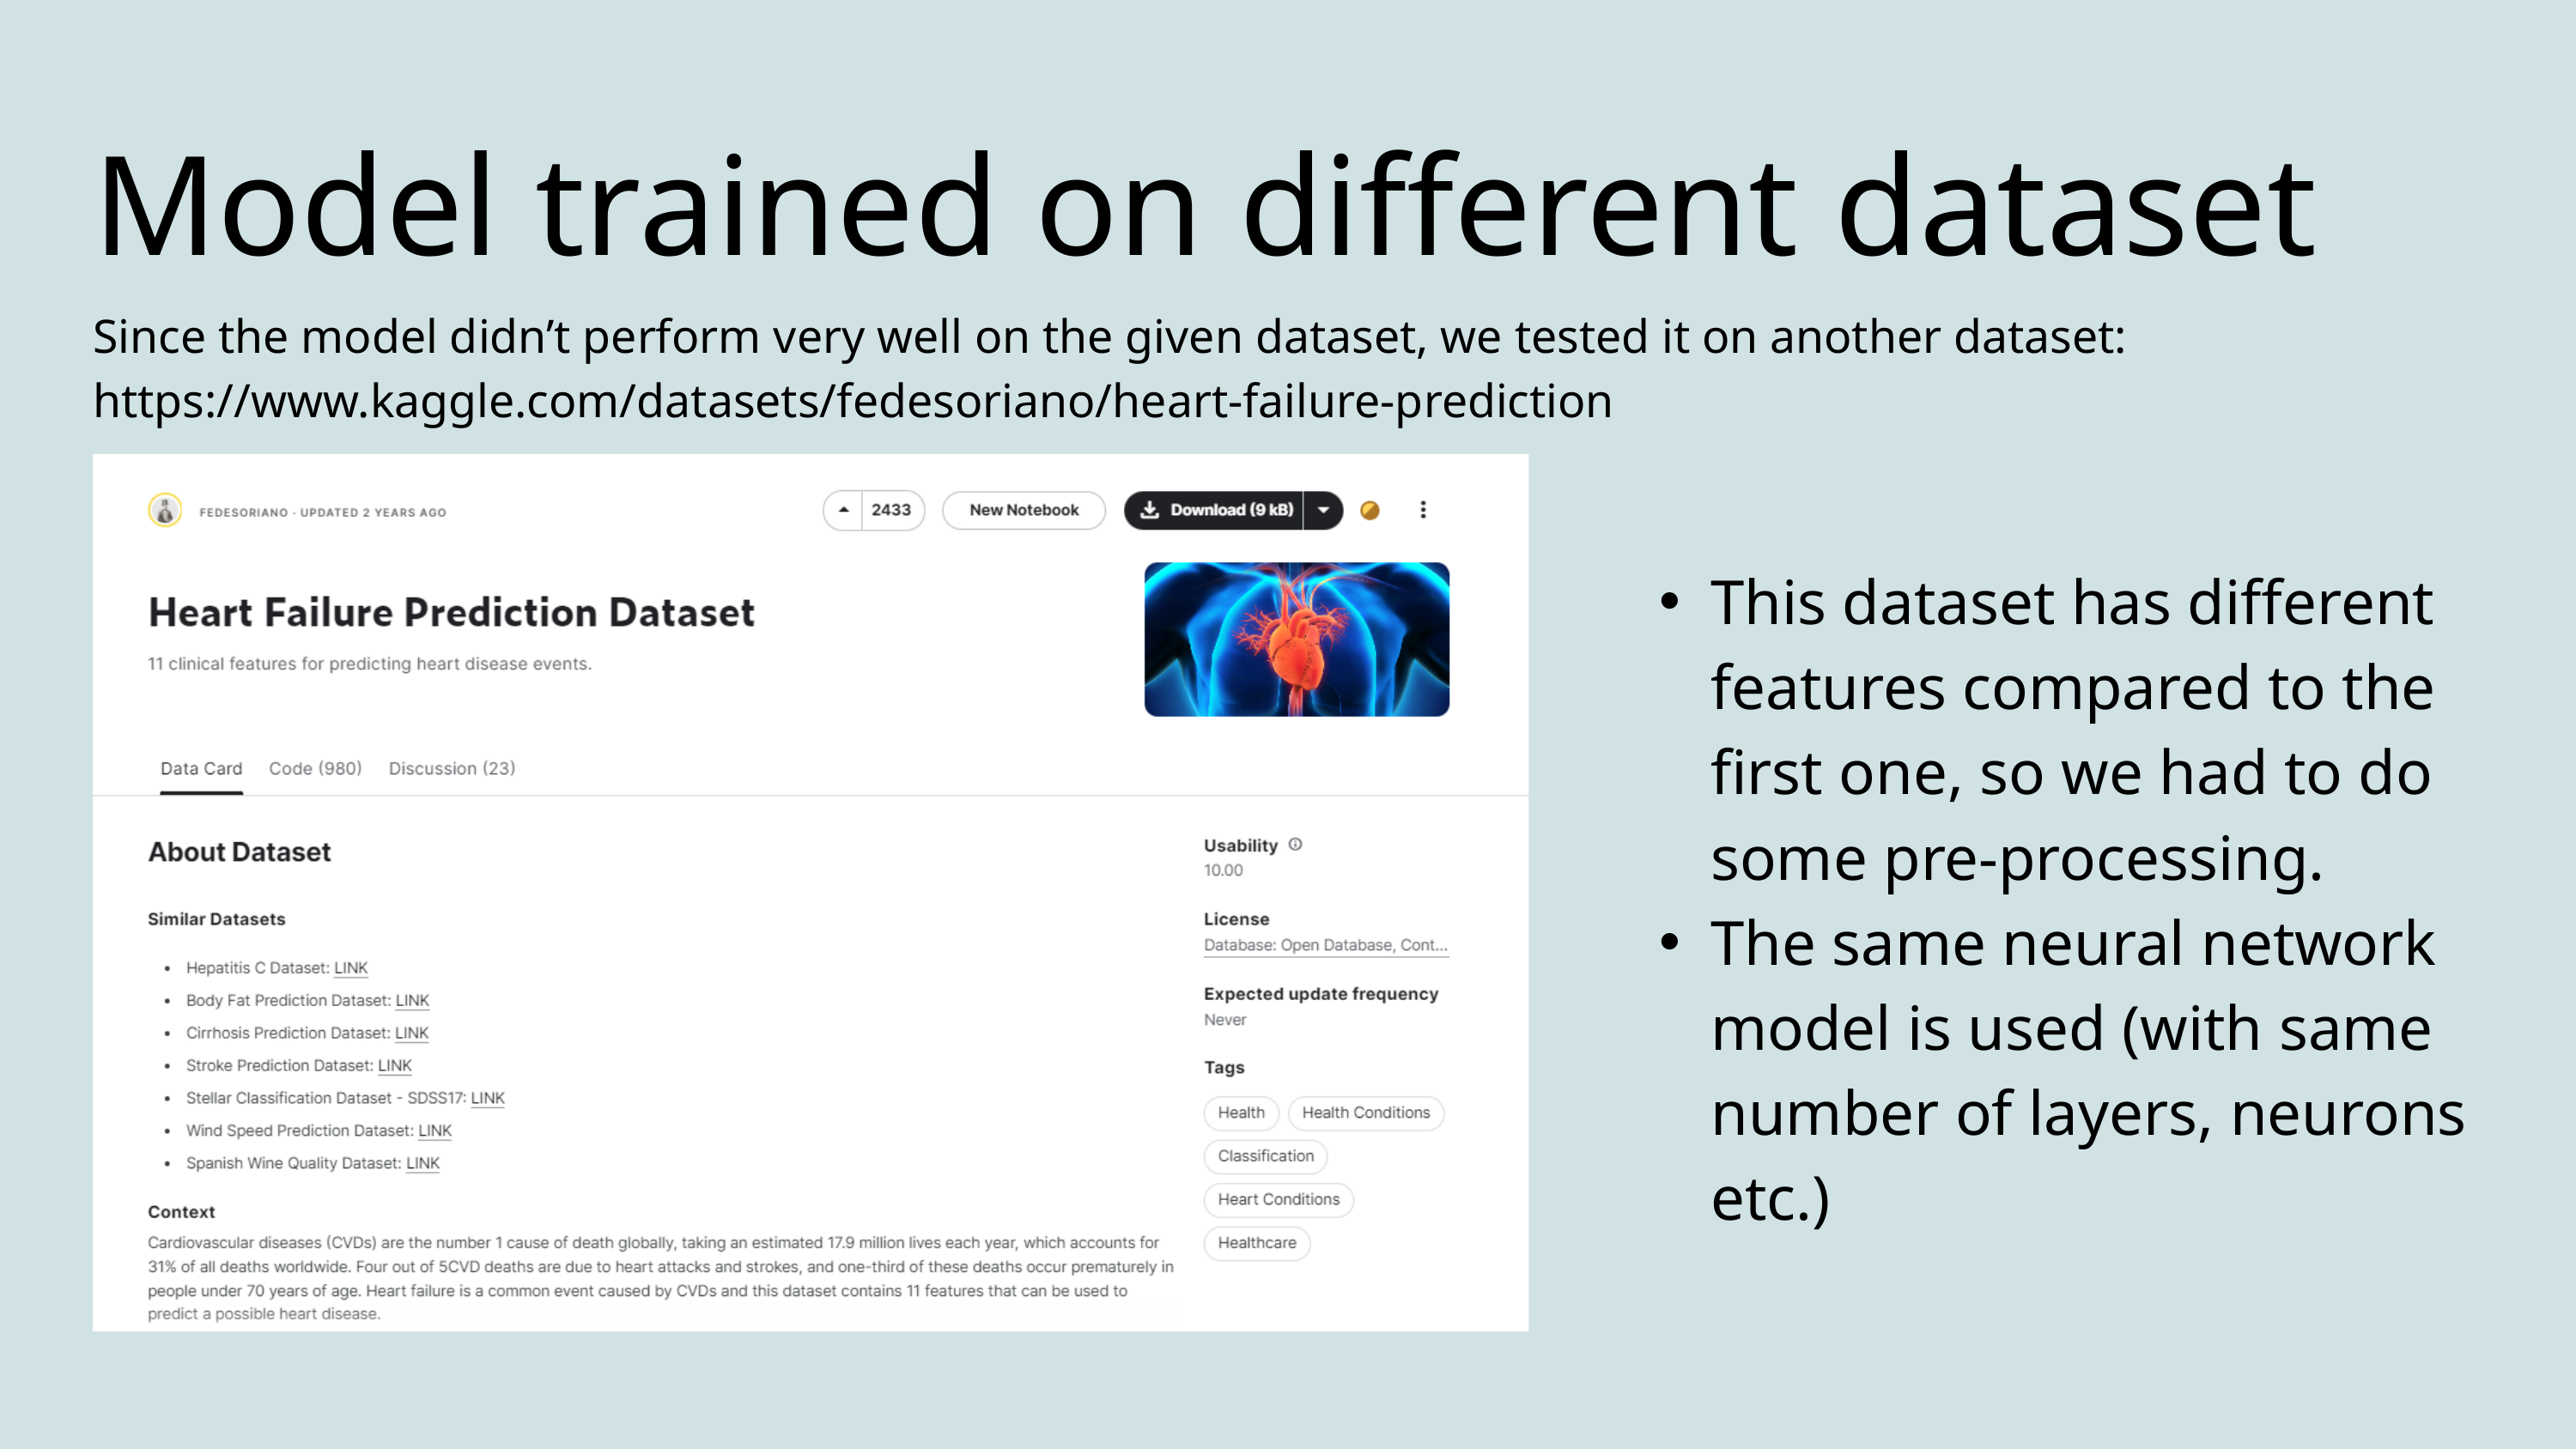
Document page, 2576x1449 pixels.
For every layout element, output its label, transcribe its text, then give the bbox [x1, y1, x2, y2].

text_box Since the model didn’t perform very well on the given dataset, we tested it on another dataset: https://www.kaggle.com/datasets/fedesoriano/heart-failure-prediction [93, 298, 2576, 427]
text_box [93, 454, 1529, 1331]
text_box Model trained on different dataset [93, 89, 2422, 283]
text_box This dataset has different features compared to the first one, so we had to do some pre-processing. The same neural network model is used (with same number of layers, neurons etc.) [1607, 551, 2507, 1233]
